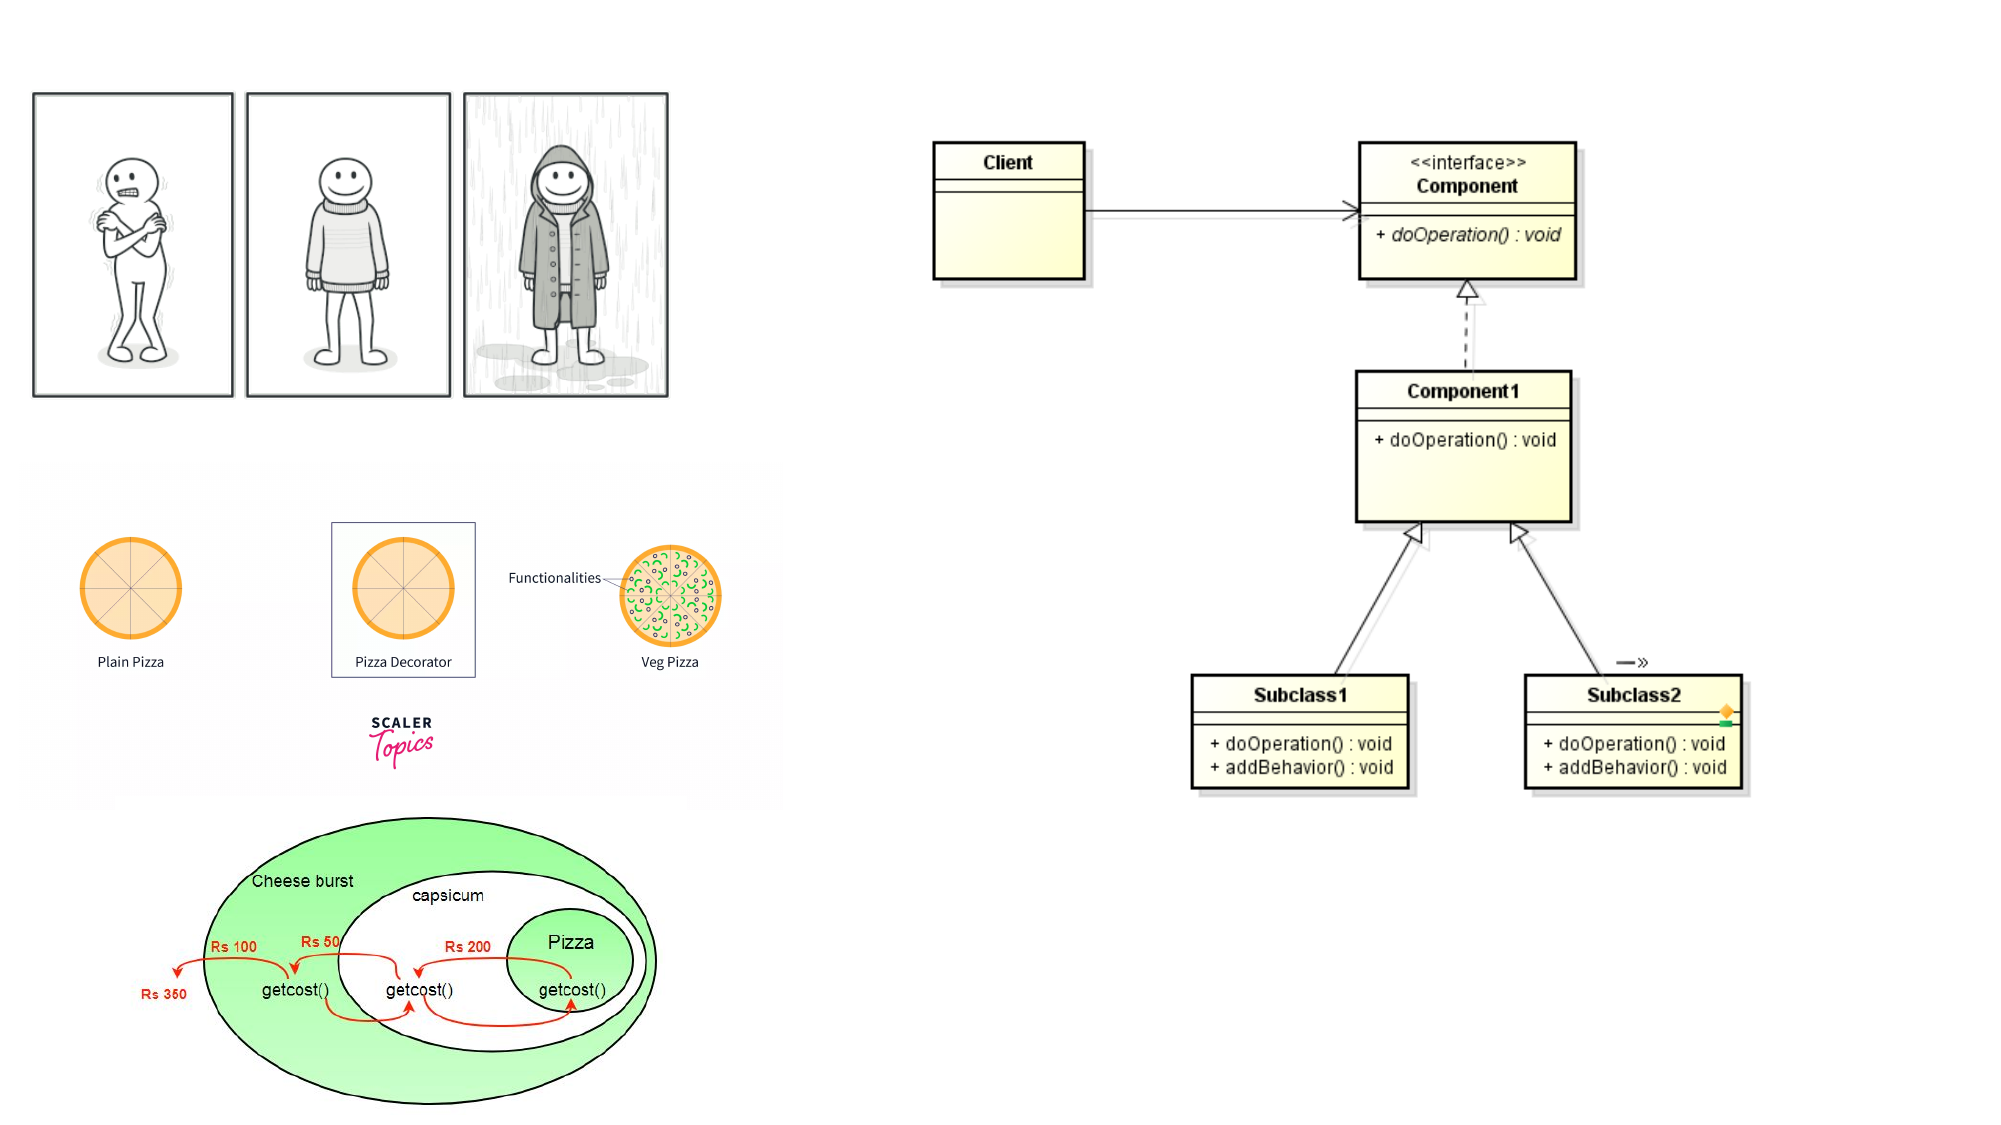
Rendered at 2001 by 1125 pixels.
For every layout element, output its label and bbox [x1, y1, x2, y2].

picture [19, 79, 682, 411]
picture [914, 121, 1759, 804]
picture [19, 462, 783, 1115]
